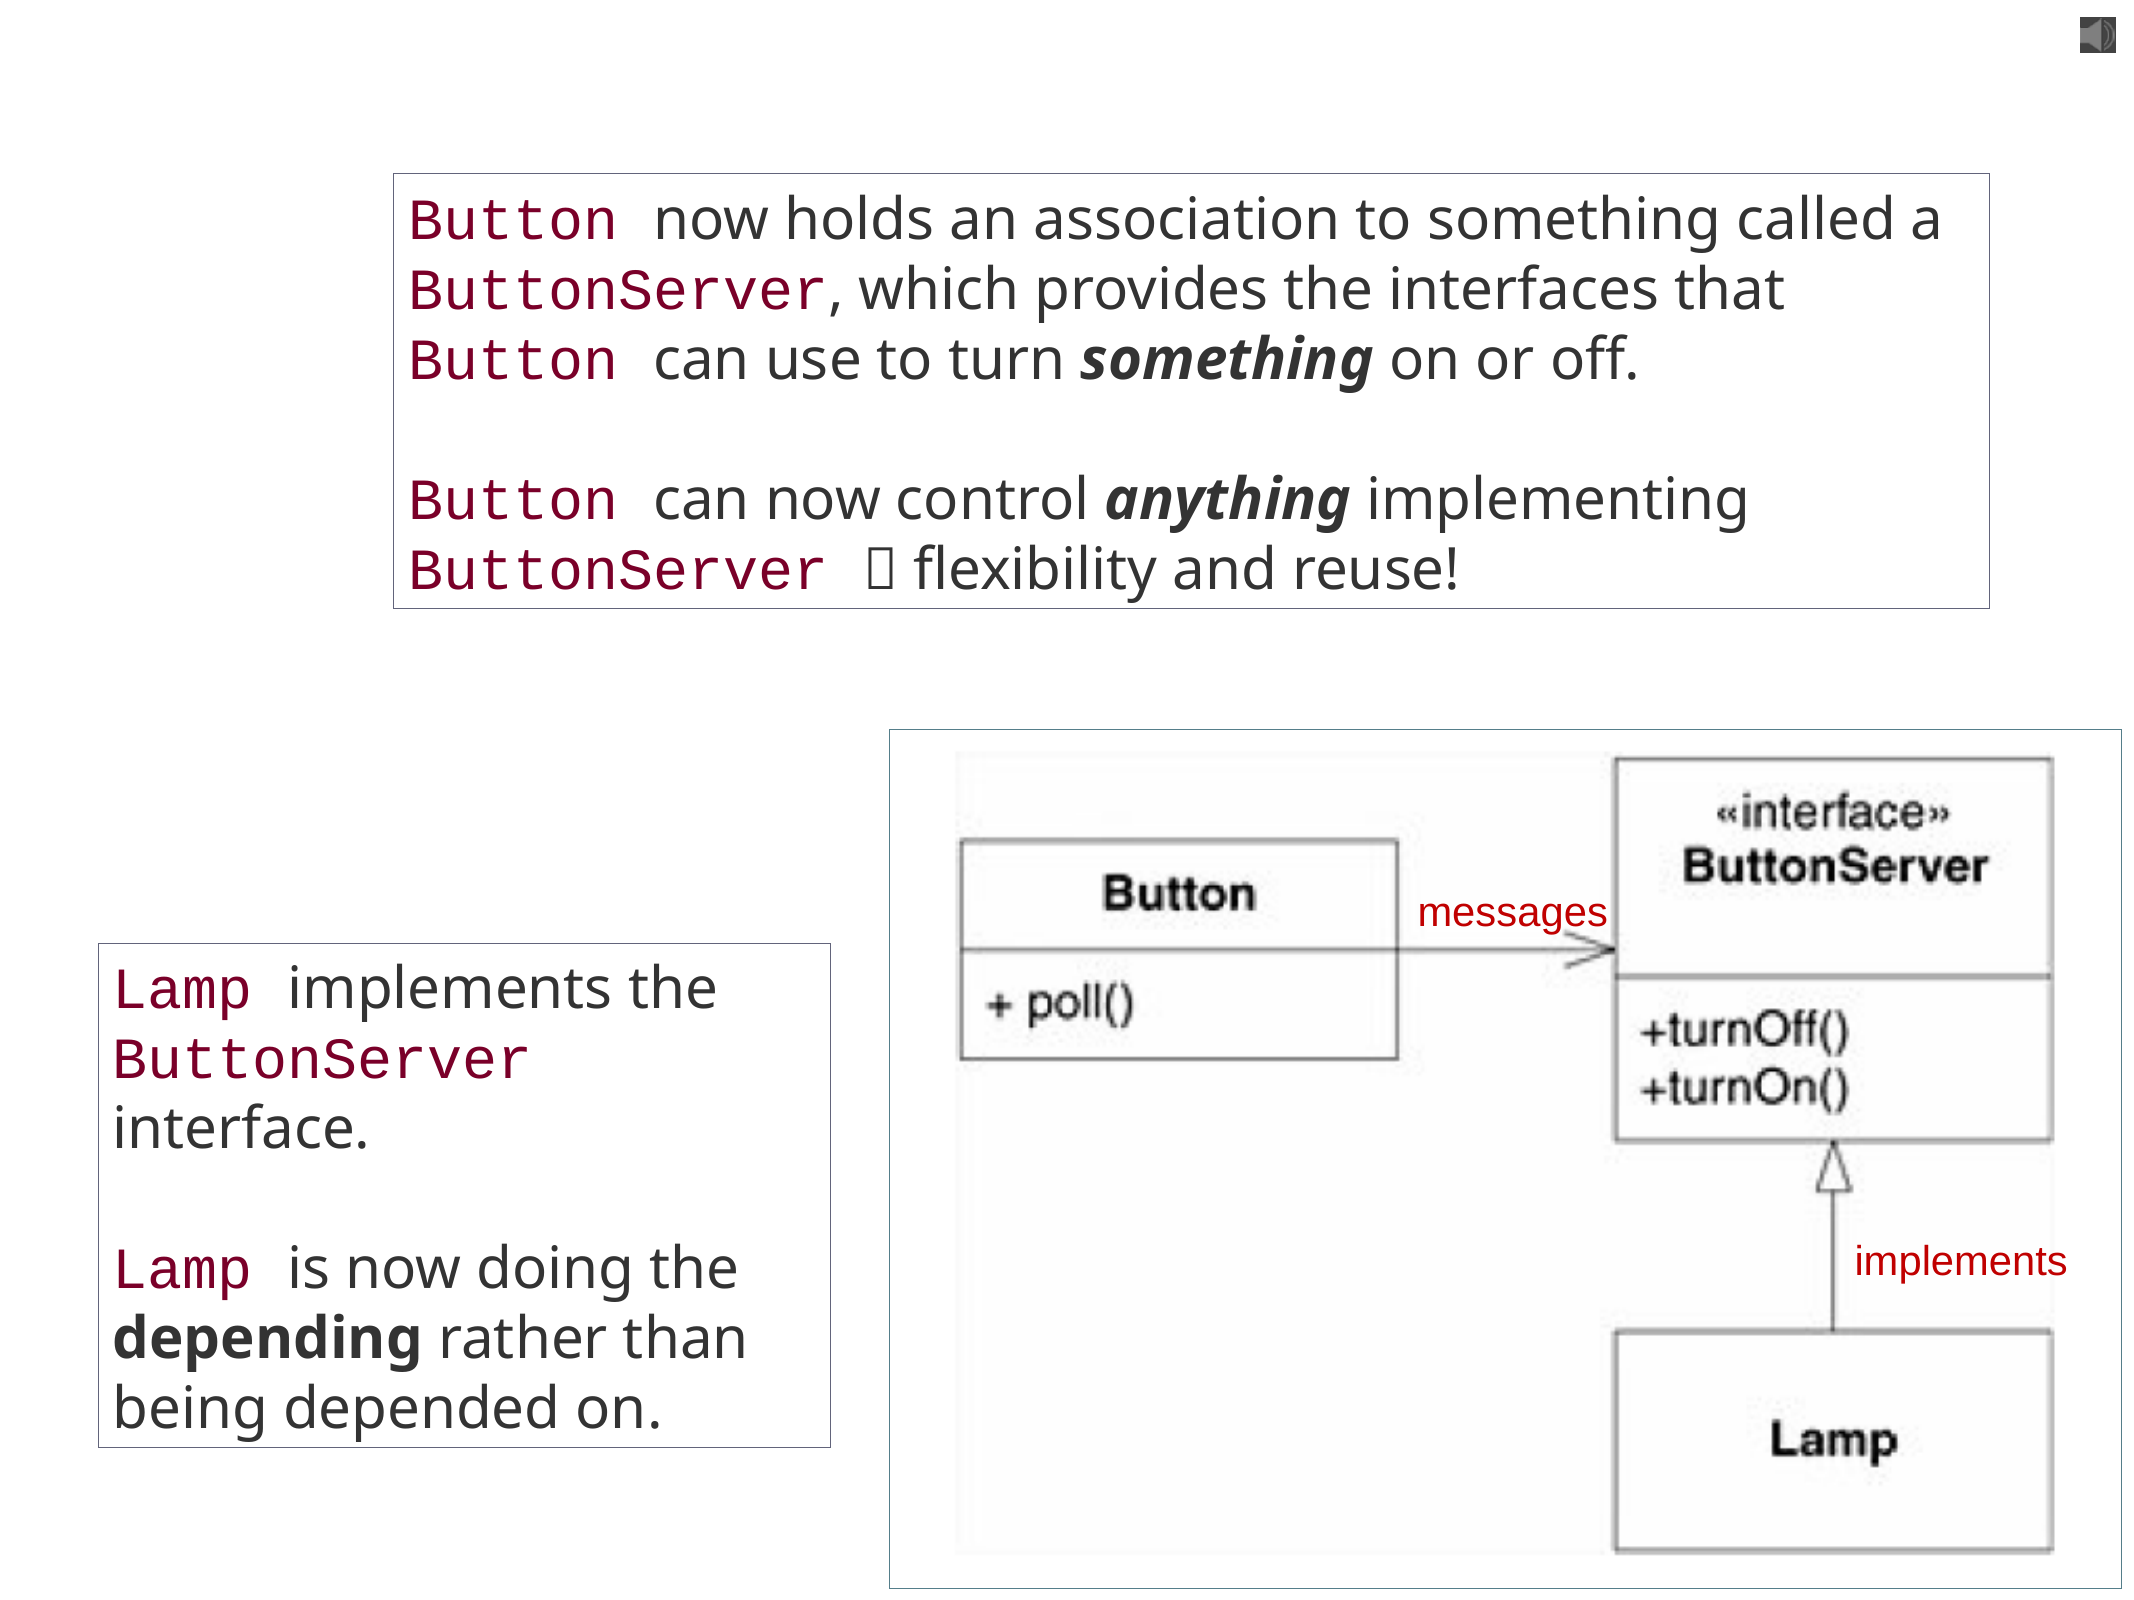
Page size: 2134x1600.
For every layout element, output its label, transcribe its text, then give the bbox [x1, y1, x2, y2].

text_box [2078, 16, 2117, 55]
picture [889, 728, 2122, 1590]
text_box Lamp implements the ButtonServer interface. Lamp is now doing the depending rather than being depended on. [98, 943, 831, 1448]
text_box Button now holds an association to something called a ButtonServer, which provides the interfaces that Button can use to turn something on or off. Button can now control anything implementing ButtonServer  flexibility and reuse! [393, 173, 1990, 609]
